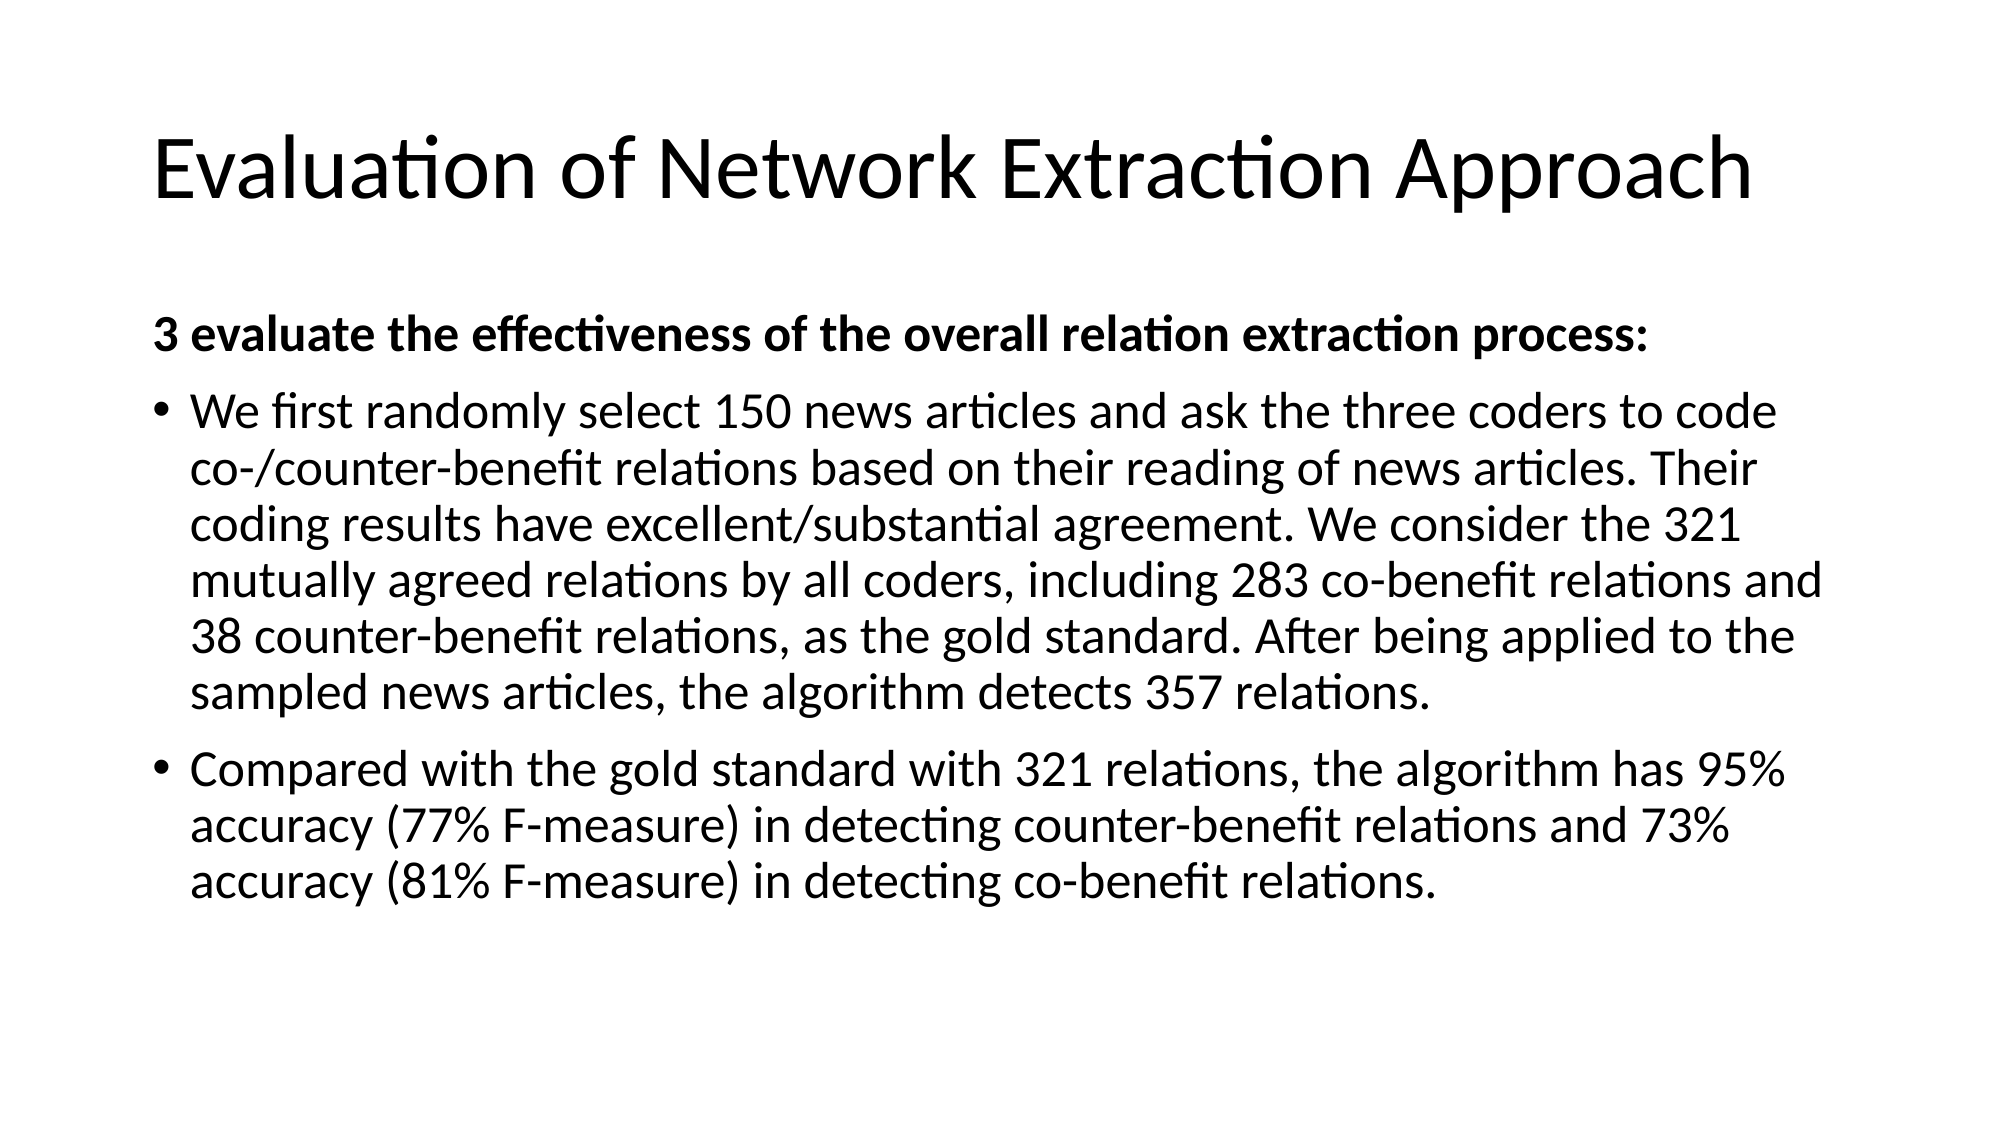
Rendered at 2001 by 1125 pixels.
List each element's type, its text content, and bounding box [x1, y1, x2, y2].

title Evaluation of Network Extraction Approach [137, 59, 1863, 278]
list 3 evaluate the effectiveness of the overall relation extraction process: We first randomly select 150 news articles and ask the three coders to code co-/counter-benefit relations based on their reading of news articles. Their coding results have excellent/substantial agreement. We consider the 321 mutually agreed relations by all coders, including 283 co-benefit relations and 38 counter-benefit relations, as the gold standard. After being applied to the sampled news articles, the algorithm detects 357 relations. Compared with the gold standard with 321 relations, the algorithm has 95% accuracy (77% F-measure) in detecting counter-benefit relations and 73% accuracy (81% F-measure) in detecting co-benefit relations. [137, 299, 1863, 1096]
